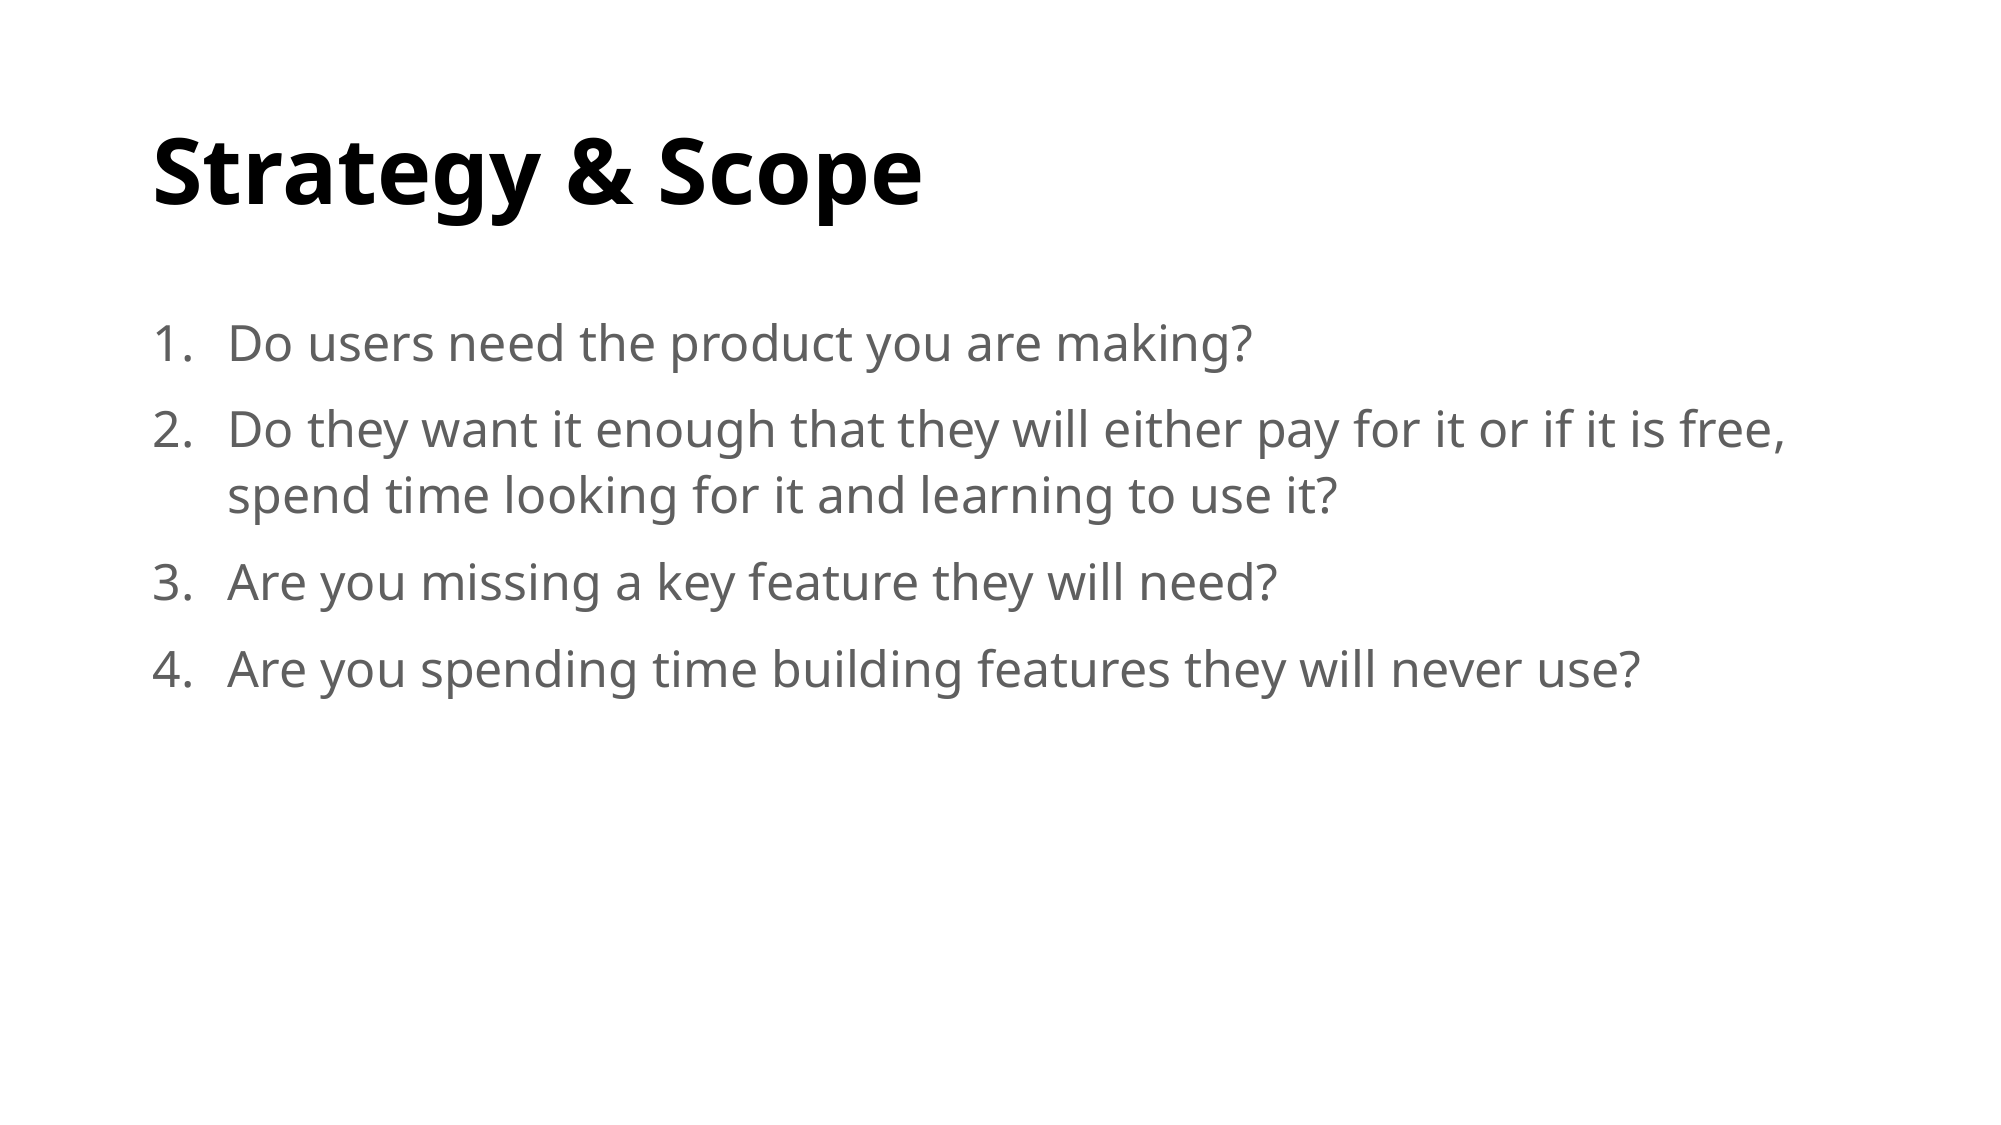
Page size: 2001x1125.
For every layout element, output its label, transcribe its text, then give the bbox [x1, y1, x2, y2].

list Do users need the product you are making? Do they want it enough that they will either pay for it or if it is free, spend time looking for it and learning to use it? Are you missing a key feature they will need? Are you spending time building features they will never use? [137, 297, 1889, 773]
title Strategy & Scope [137, 105, 1863, 245]
